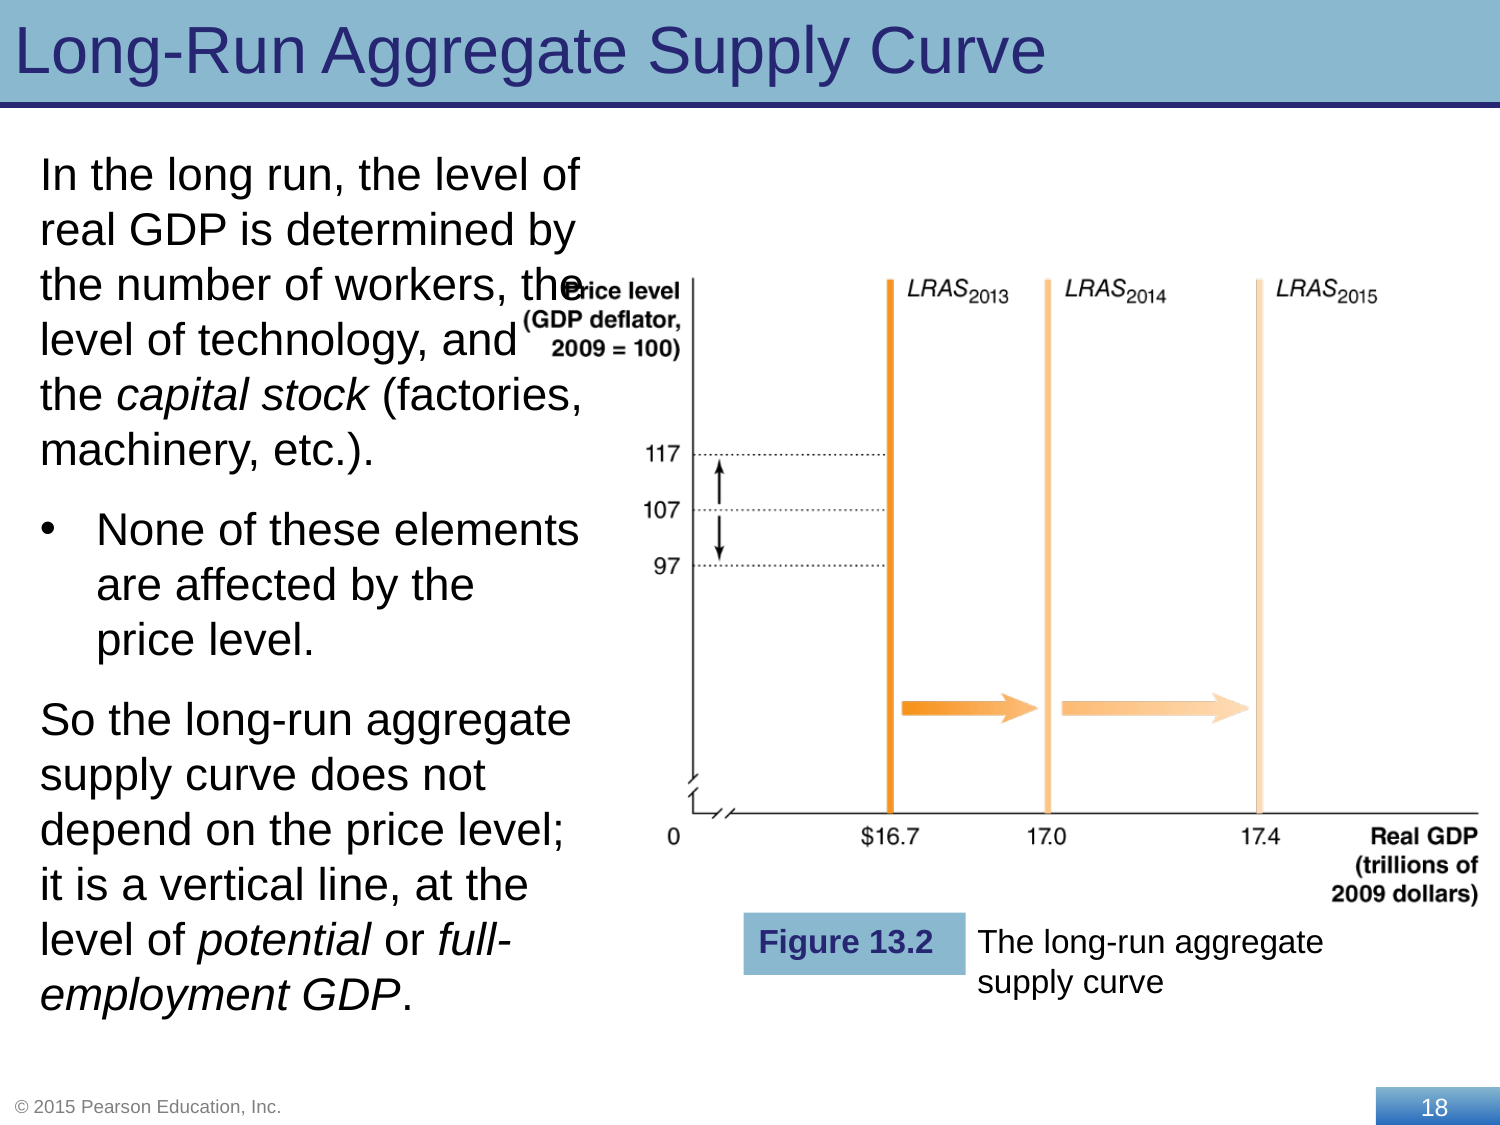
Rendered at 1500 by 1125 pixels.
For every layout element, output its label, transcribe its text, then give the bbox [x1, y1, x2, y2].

list In the long run, the level of real GDP is determined by the number of workers, the level of technology, and the capital stock (factories, machinery, etc.). None of these elements are affected by the price level. So the long-run aggregate supply curve does not depend on the price level; it is a vertical line, at the level of potential or full-employment GDP. [24, 137, 600, 1088]
title Long-Run Aggregate Supply Curve [0, 0, 1500, 105]
picture [512, 262, 1497, 913]
list The long-run aggregate supply curve [962, 924, 1375, 987]
list Figure 13.2 [743, 924, 966, 975]
